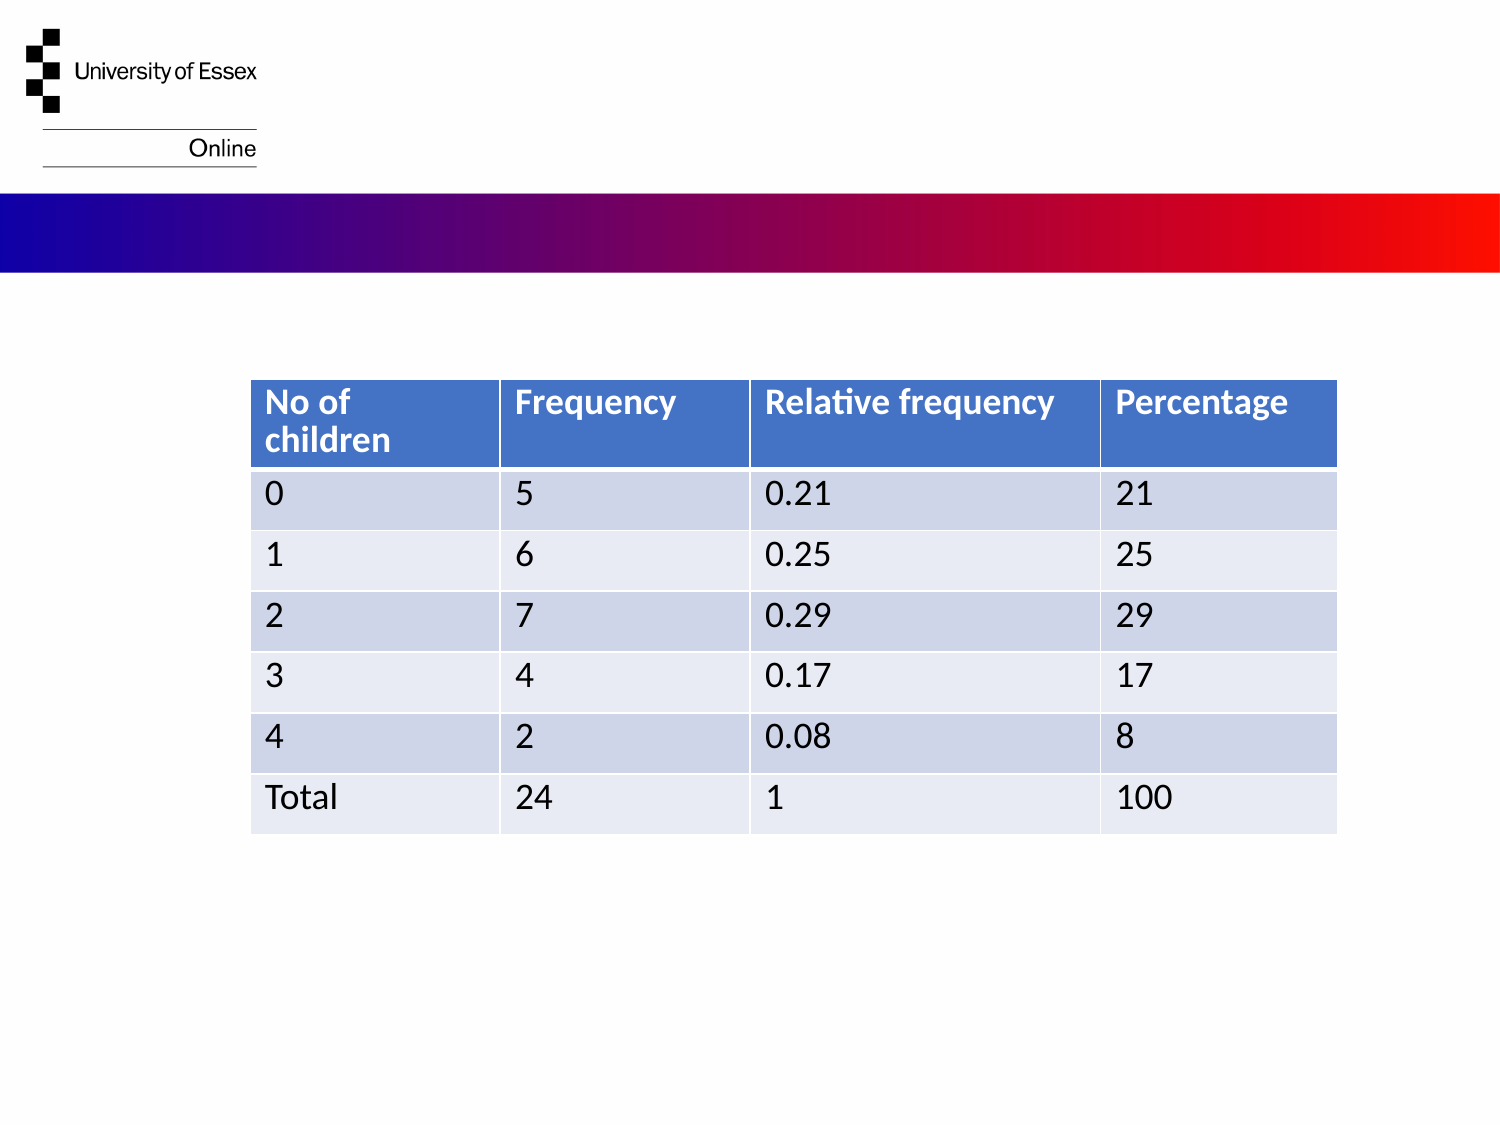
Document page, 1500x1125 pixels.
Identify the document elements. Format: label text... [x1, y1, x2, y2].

table_cell 2 [501, 714, 749, 773]
table_cell 3 [251, 653, 499, 712]
table_cell 4 [251, 714, 499, 773]
table_cell 1 [251, 531, 499, 590]
table_cell 4 [501, 653, 749, 712]
table_cell 0 [251, 472, 499, 530]
table_cell 0.21 [751, 472, 1100, 530]
table_cell 100 [1101, 775, 1337, 834]
table_cell 1 [751, 775, 1100, 834]
table_cell 8 [1101, 714, 1337, 773]
table_cell 2 [251, 592, 499, 651]
table_cell Total [251, 775, 499, 834]
table_header No of children [251, 380, 499, 467]
table_header Percentage [1101, 380, 1337, 467]
table_cell 7 [501, 592, 749, 651]
table_header Frequency [501, 380, 749, 467]
table_cell 0.25 [751, 531, 1100, 590]
picture [0, 0, 1500, 1125]
table_cell 29 [1101, 592, 1337, 651]
table_cell 0.29 [751, 592, 1100, 651]
table_cell 6 [501, 531, 749, 590]
table_cell 0.08 [751, 714, 1100, 773]
table_cell 21 [1101, 472, 1337, 530]
table_header Relative frequency [751, 380, 1100, 467]
table_cell 25 [1101, 531, 1337, 590]
table_cell 5 [501, 472, 749, 530]
table_cell 17 [1101, 653, 1337, 712]
table_cell 0.17 [751, 653, 1100, 712]
table_cell 24 [501, 775, 749, 834]
